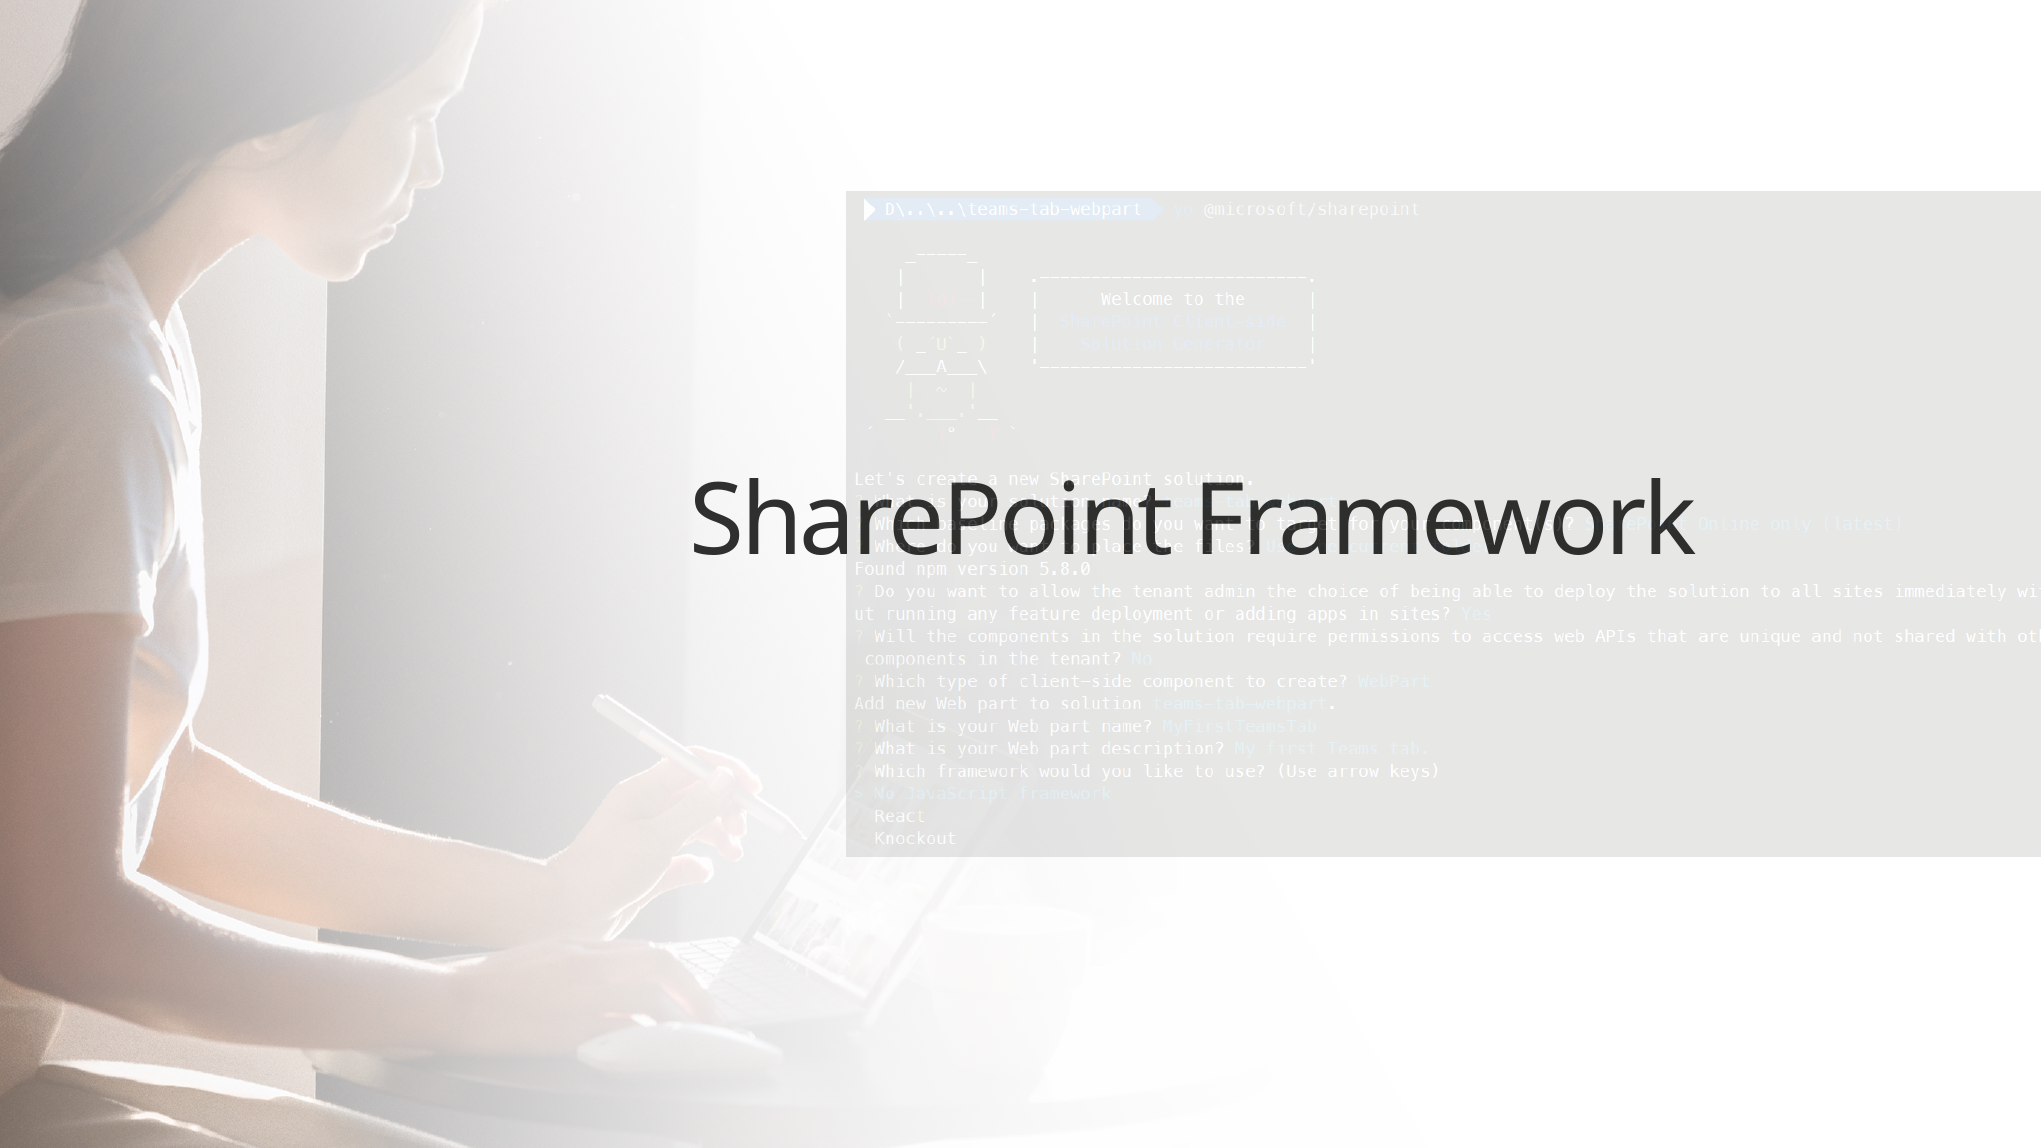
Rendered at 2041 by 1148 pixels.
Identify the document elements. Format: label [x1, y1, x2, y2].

text_box [0, 0, 2041, 1148]
picture [845, 190, 2041, 857]
